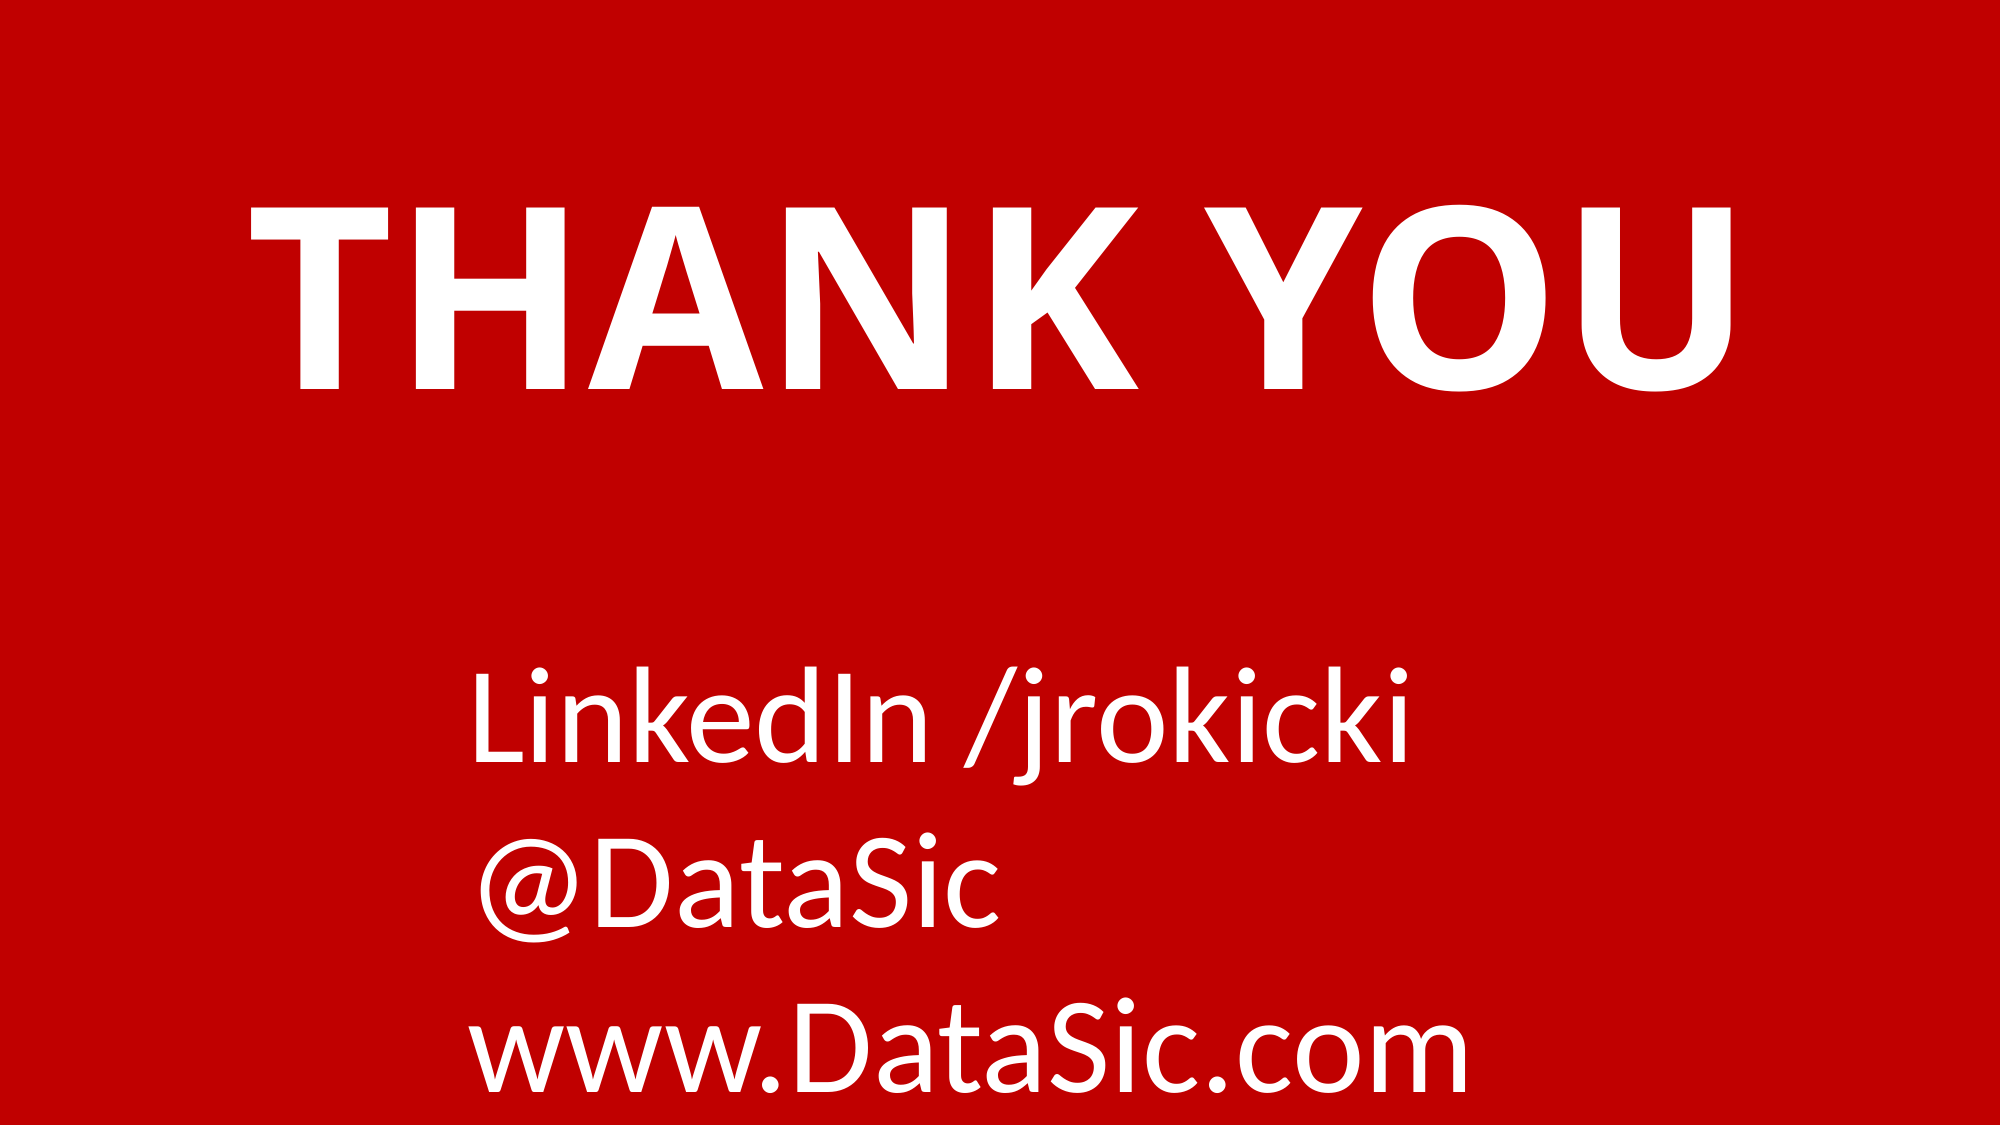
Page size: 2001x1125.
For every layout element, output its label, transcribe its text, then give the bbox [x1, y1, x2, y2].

text_box THANK YOU [0, 75, 2000, 540]
text_box LinkedIn /jrokicki @DataSic www.DataSic.com [452, 617, 1548, 1125]
